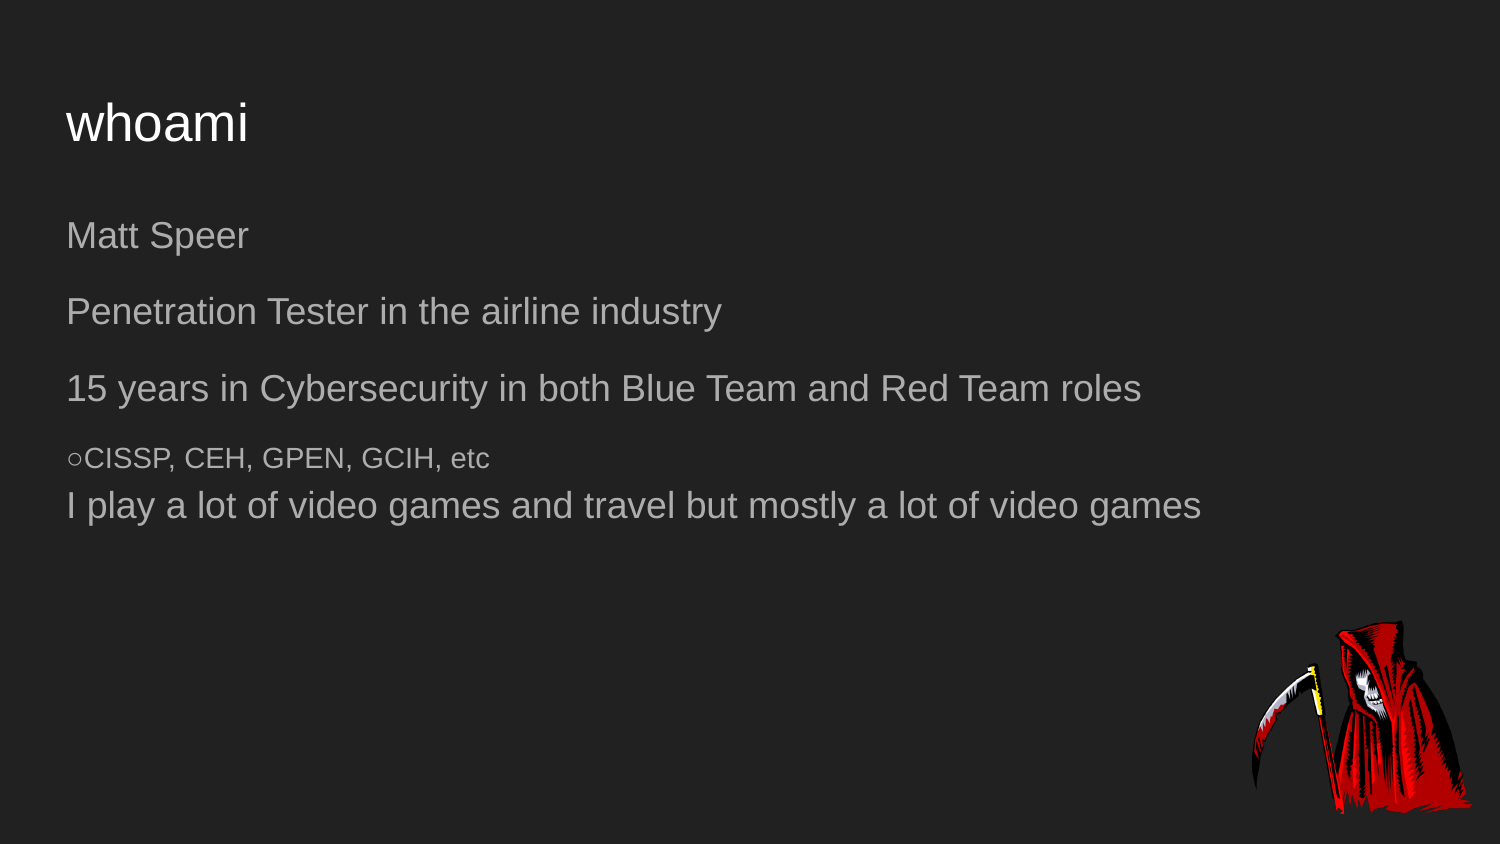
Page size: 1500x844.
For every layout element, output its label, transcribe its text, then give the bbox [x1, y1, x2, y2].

list Matt Speer Penetration Tester in the airline industry 15 years in Cybersecurity in both Blue Team and Red Team roles ○CISSP, CEH, GPEN, GCIH, etc I play a lot of video games and travel but mostly a lot of video games [51, 189, 1449, 750]
picture [1249, 605, 1474, 830]
title whoami [51, 72, 1449, 167]
